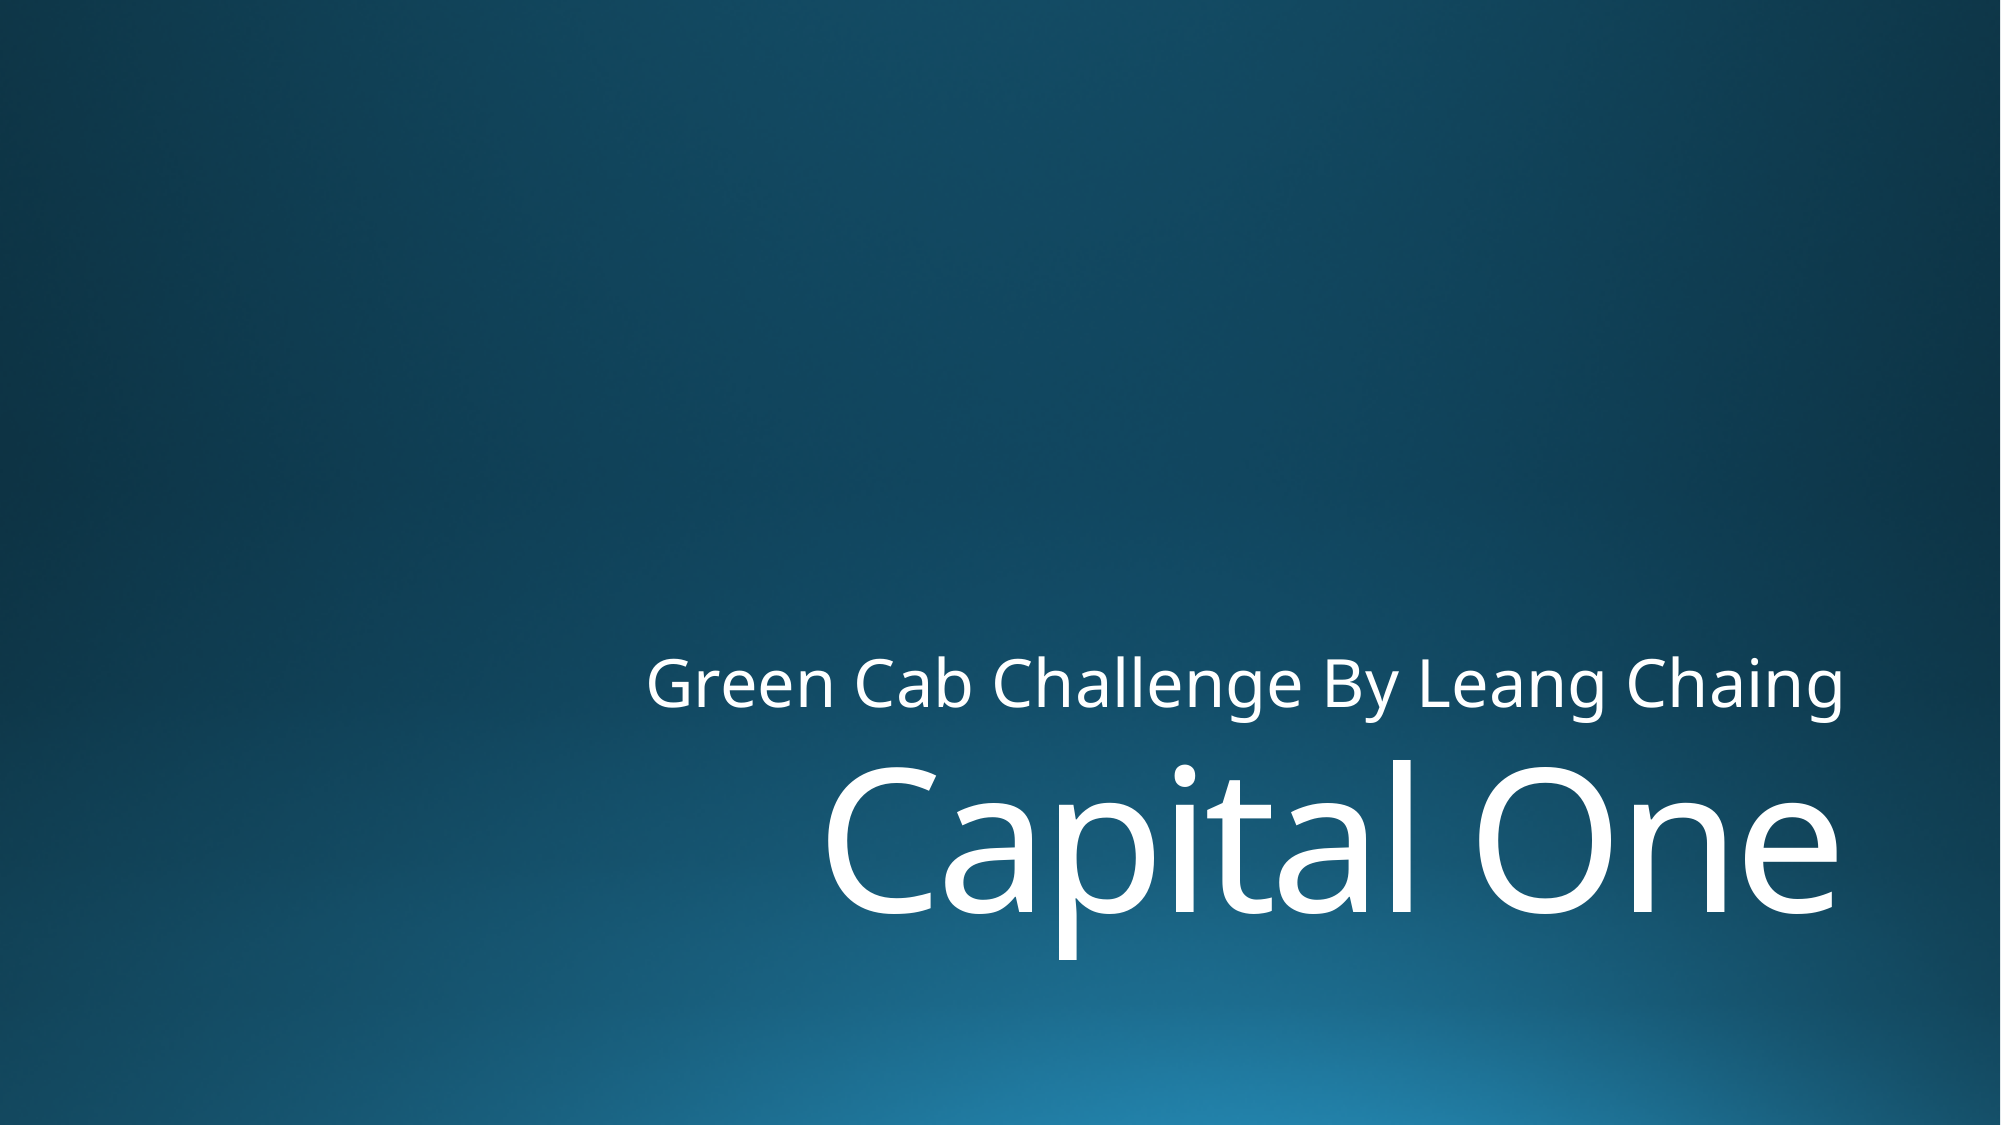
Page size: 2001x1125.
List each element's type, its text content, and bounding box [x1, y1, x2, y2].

subtitle Green Cab Challenge By Leang Chaing [362, 606, 1863, 730]
picture [0, 0, 2001, 1125]
title Capital One [362, 732, 1863, 1002]
